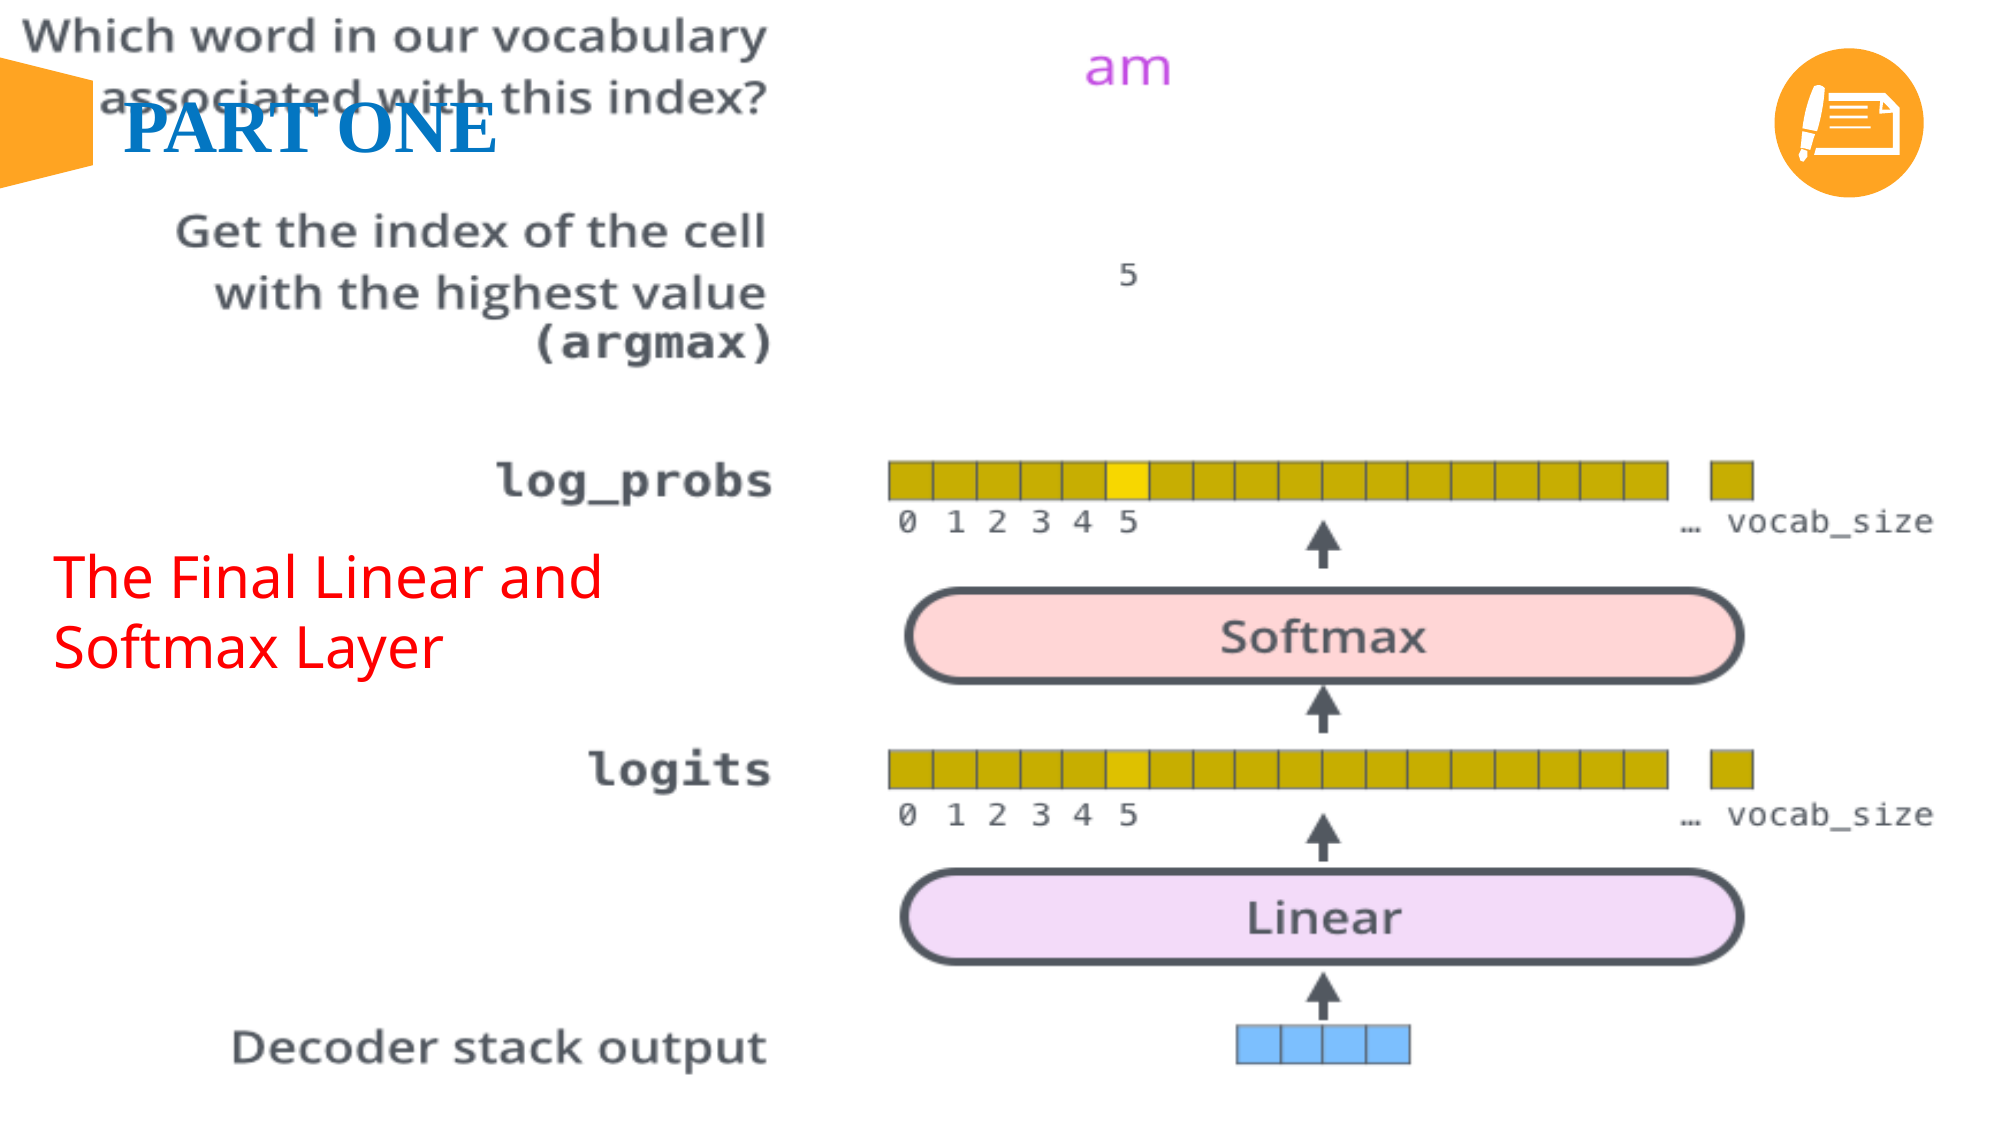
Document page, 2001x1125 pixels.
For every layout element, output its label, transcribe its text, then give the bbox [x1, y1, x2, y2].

text_box The Final Linear and Softmax Layer [38, 533, 756, 688]
picture [0, 0, 2001, 1125]
